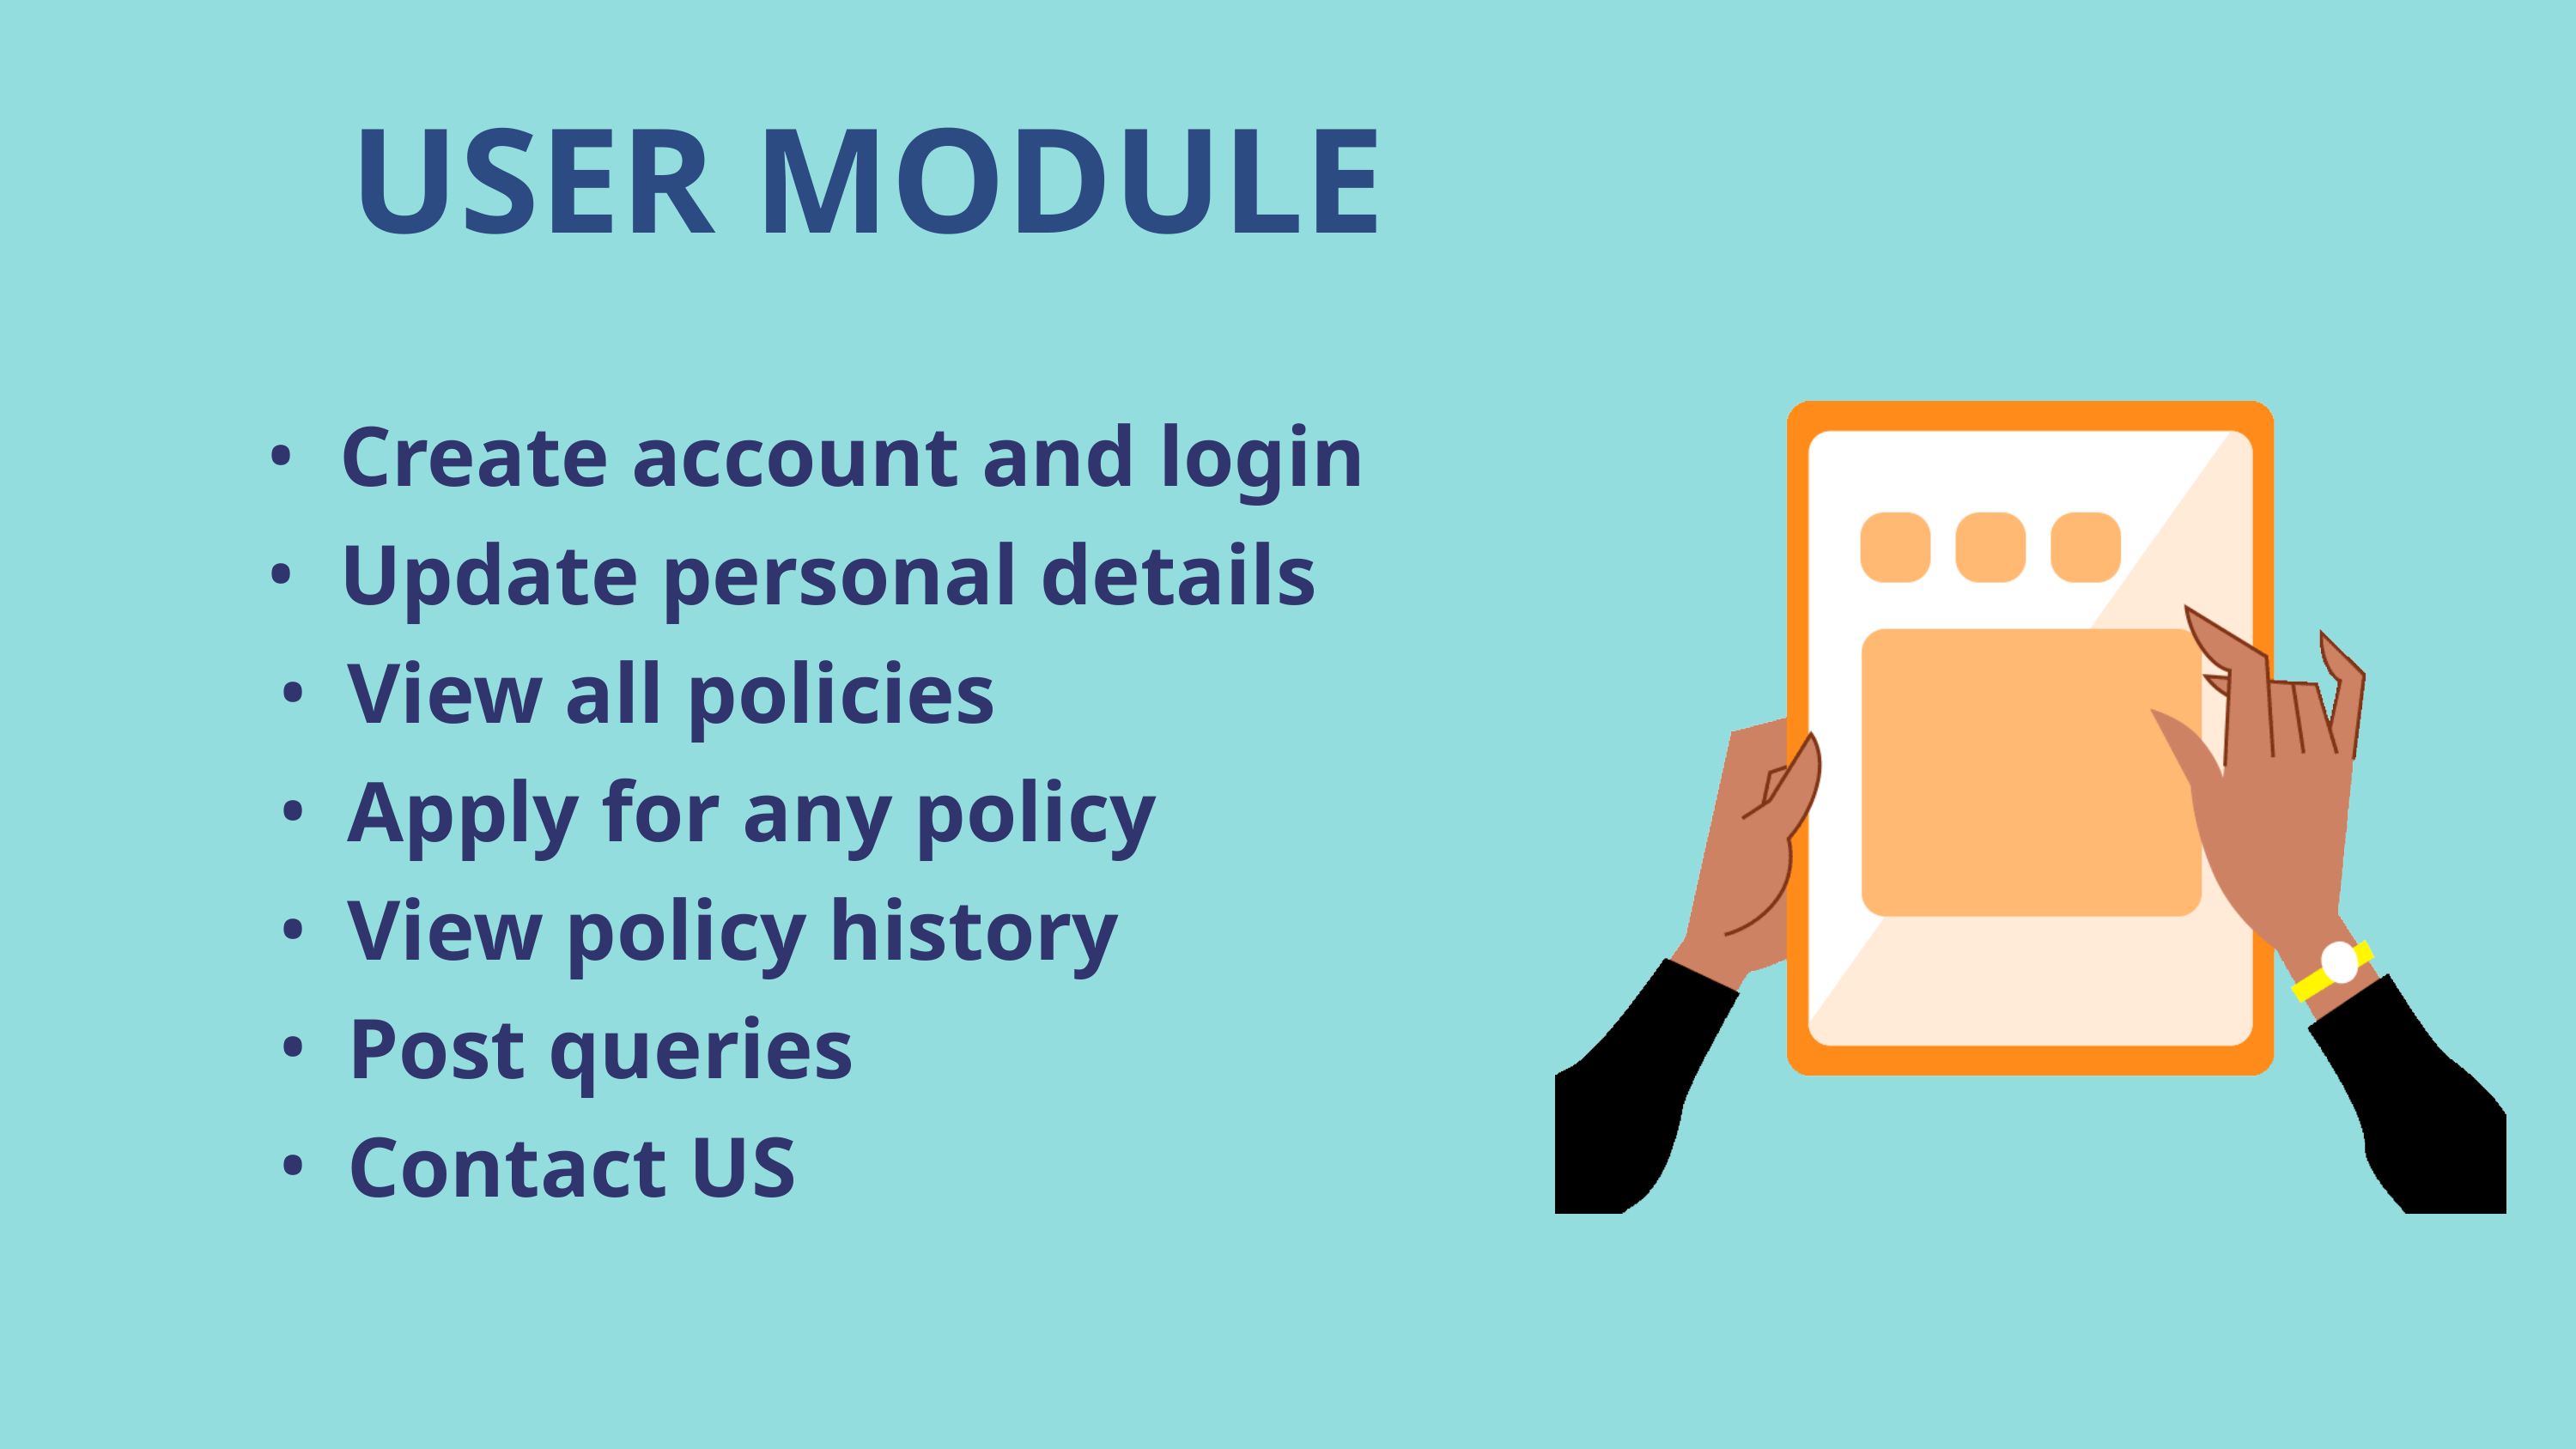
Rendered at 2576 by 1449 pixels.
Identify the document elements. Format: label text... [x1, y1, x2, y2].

text_box Create account and login Update personal details View all policies Apply for any policy View policy history Post queries Contact US [210, 285, 2576, 1367]
picture [1555, 401, 2506, 1215]
text_box USER MODULE [349, 116, 1698, 263]
